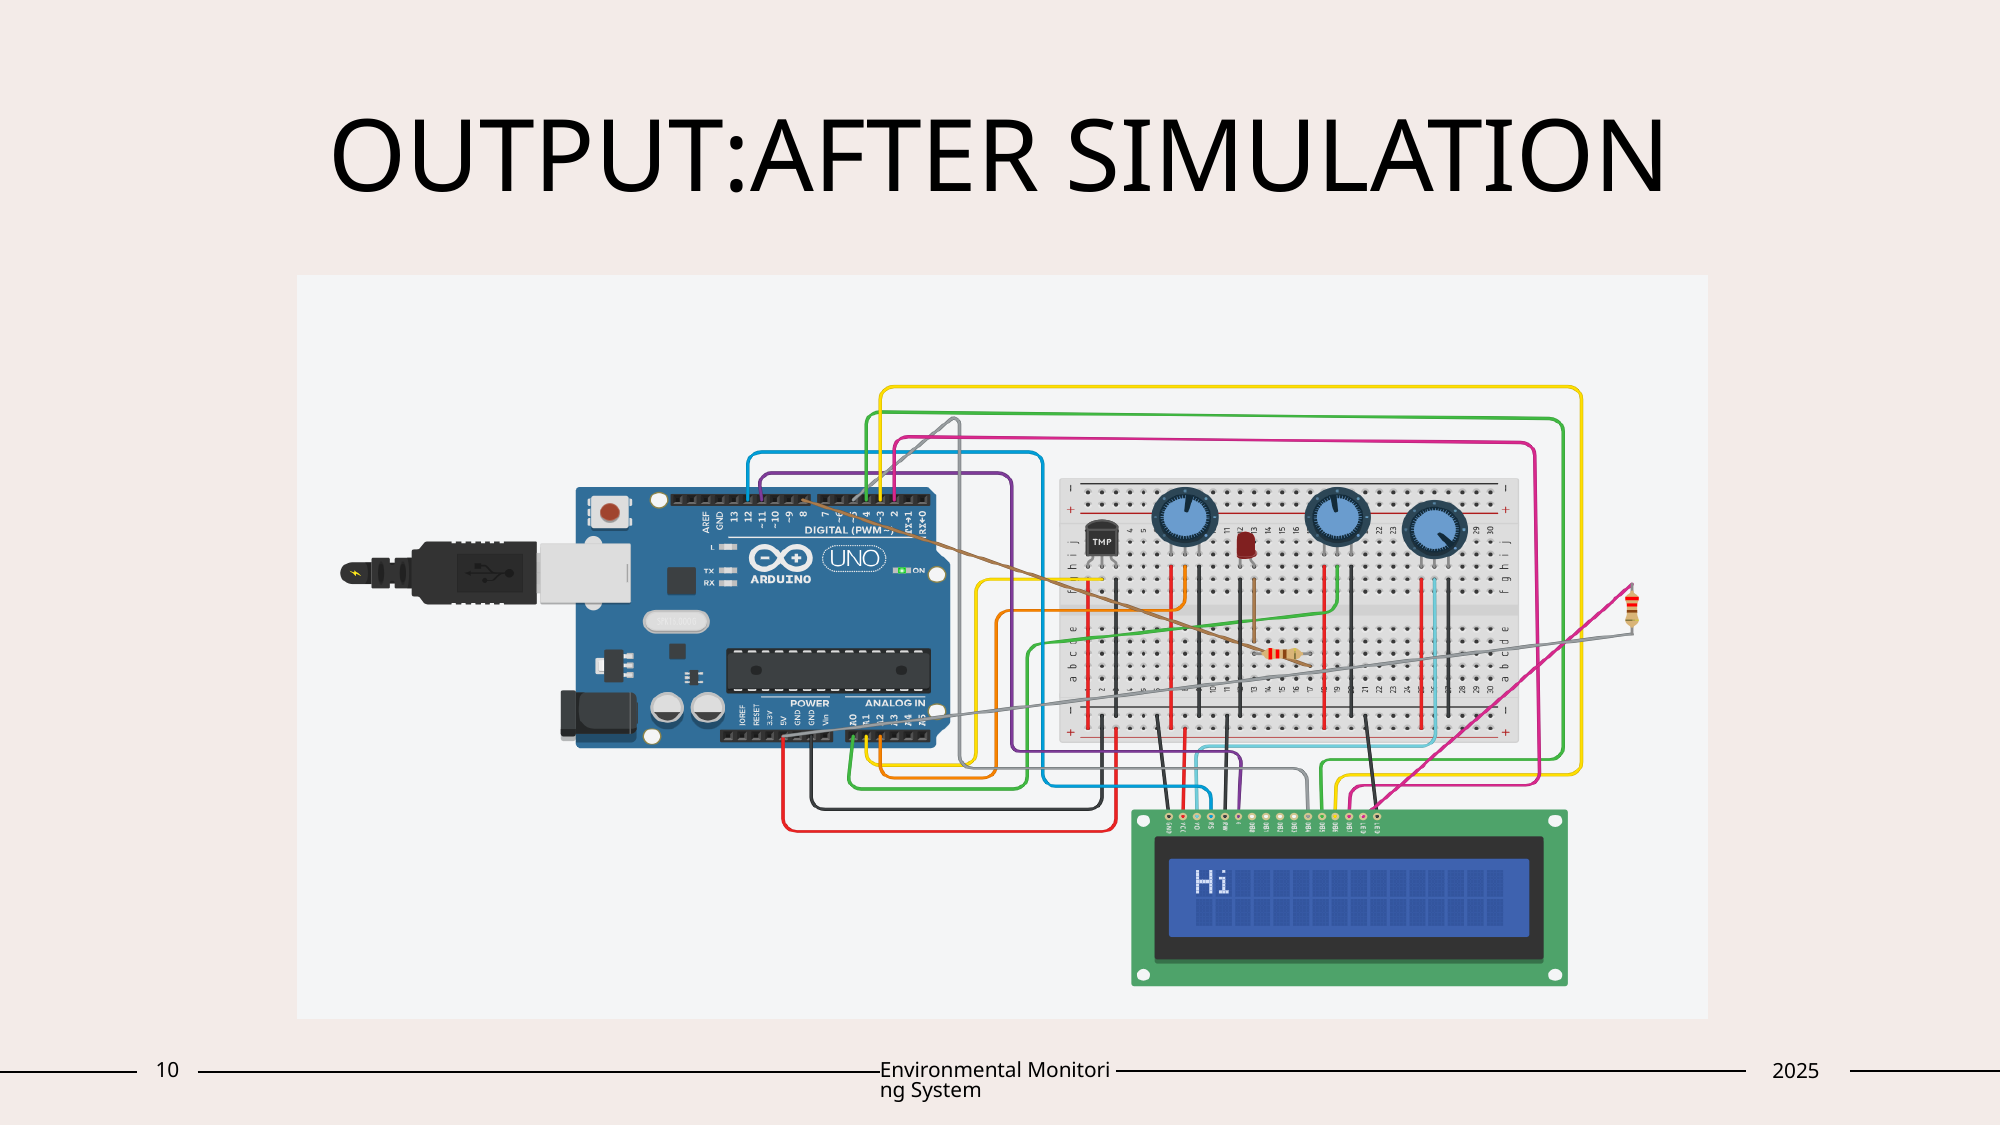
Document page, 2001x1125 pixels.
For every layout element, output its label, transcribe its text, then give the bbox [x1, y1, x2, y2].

title OUTPUT:AFTER SIMULATION [187, 83, 1813, 251]
picture [297, 275, 1708, 1020]
footer Environmental Monitoring System [879, 1050, 1120, 1091]
slide_number 2025 [1743, 1050, 1849, 1091]
slide_number 10 [137, 1050, 198, 1091]
